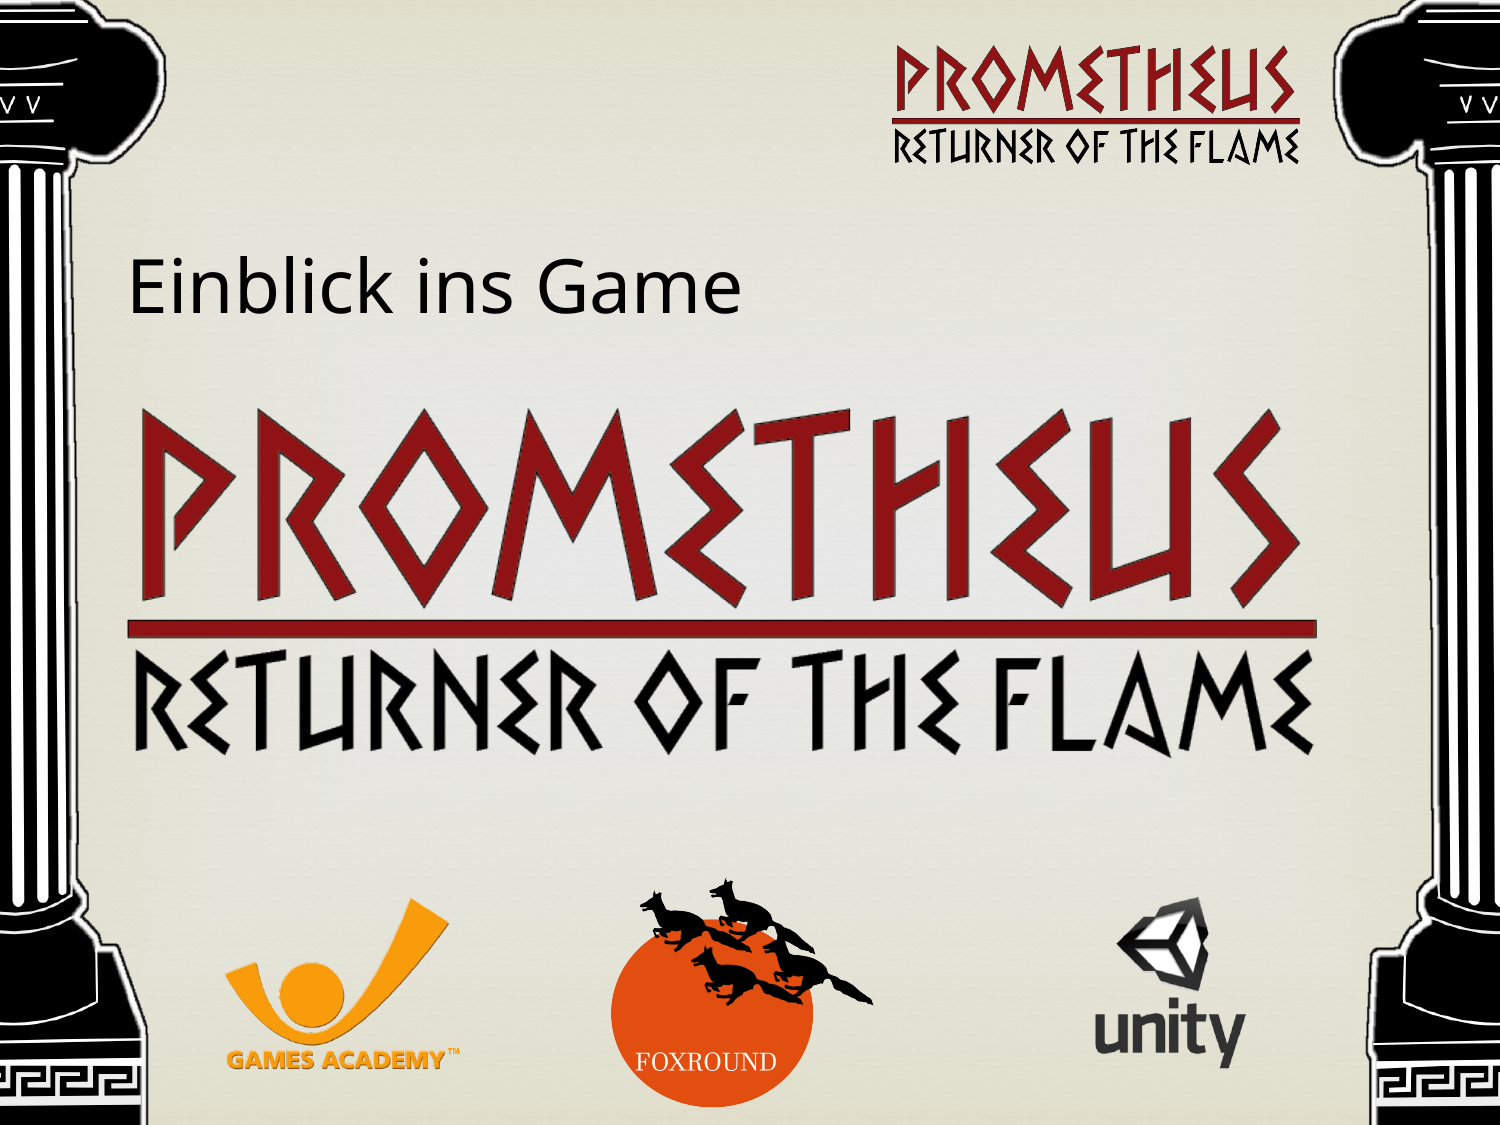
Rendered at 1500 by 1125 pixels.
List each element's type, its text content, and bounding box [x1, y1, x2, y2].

text_box Einblick ins Game [112, 231, 1388, 337]
picture [0, 0, 1500, 1125]
picture [591, 853, 910, 1115]
